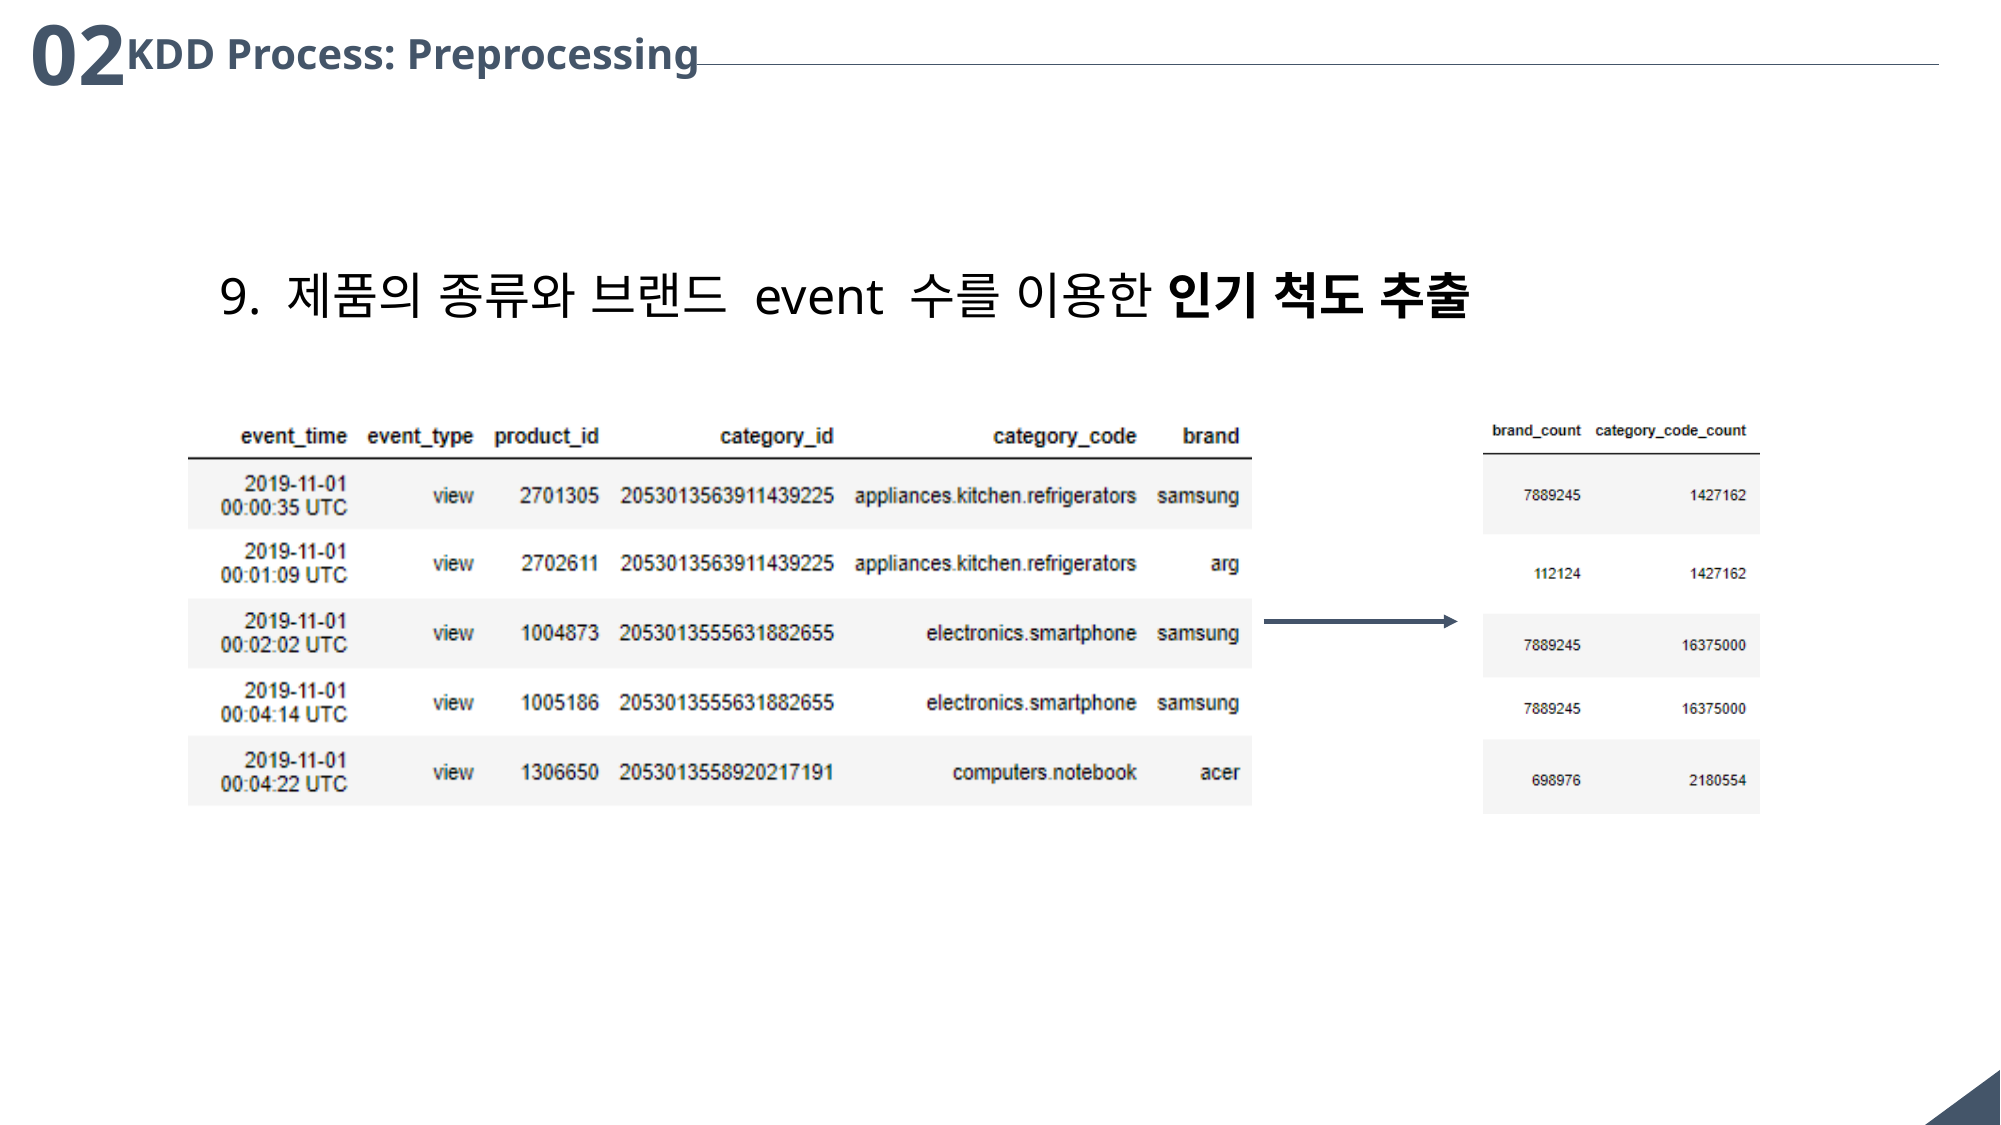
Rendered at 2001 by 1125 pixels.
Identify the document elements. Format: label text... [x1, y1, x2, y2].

text_box 9. 제품의 종류와 브랜드 event 수를 이용한 인기 척도 추출 [129, 257, 1855, 972]
text_box KDD Process: Preprocessing [111, 20, 716, 85]
text_box 02 [16, 0, 207, 110]
picture [188, 414, 1253, 814]
picture [1483, 414, 1760, 814]
